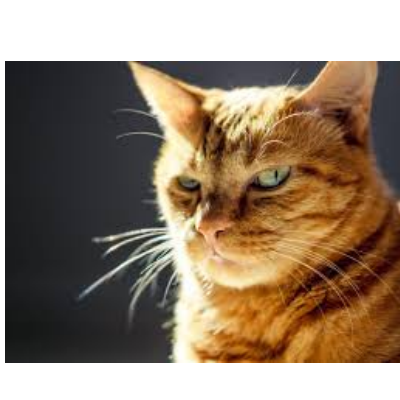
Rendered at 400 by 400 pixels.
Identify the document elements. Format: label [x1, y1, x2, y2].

picture [4, 60, 400, 363]
